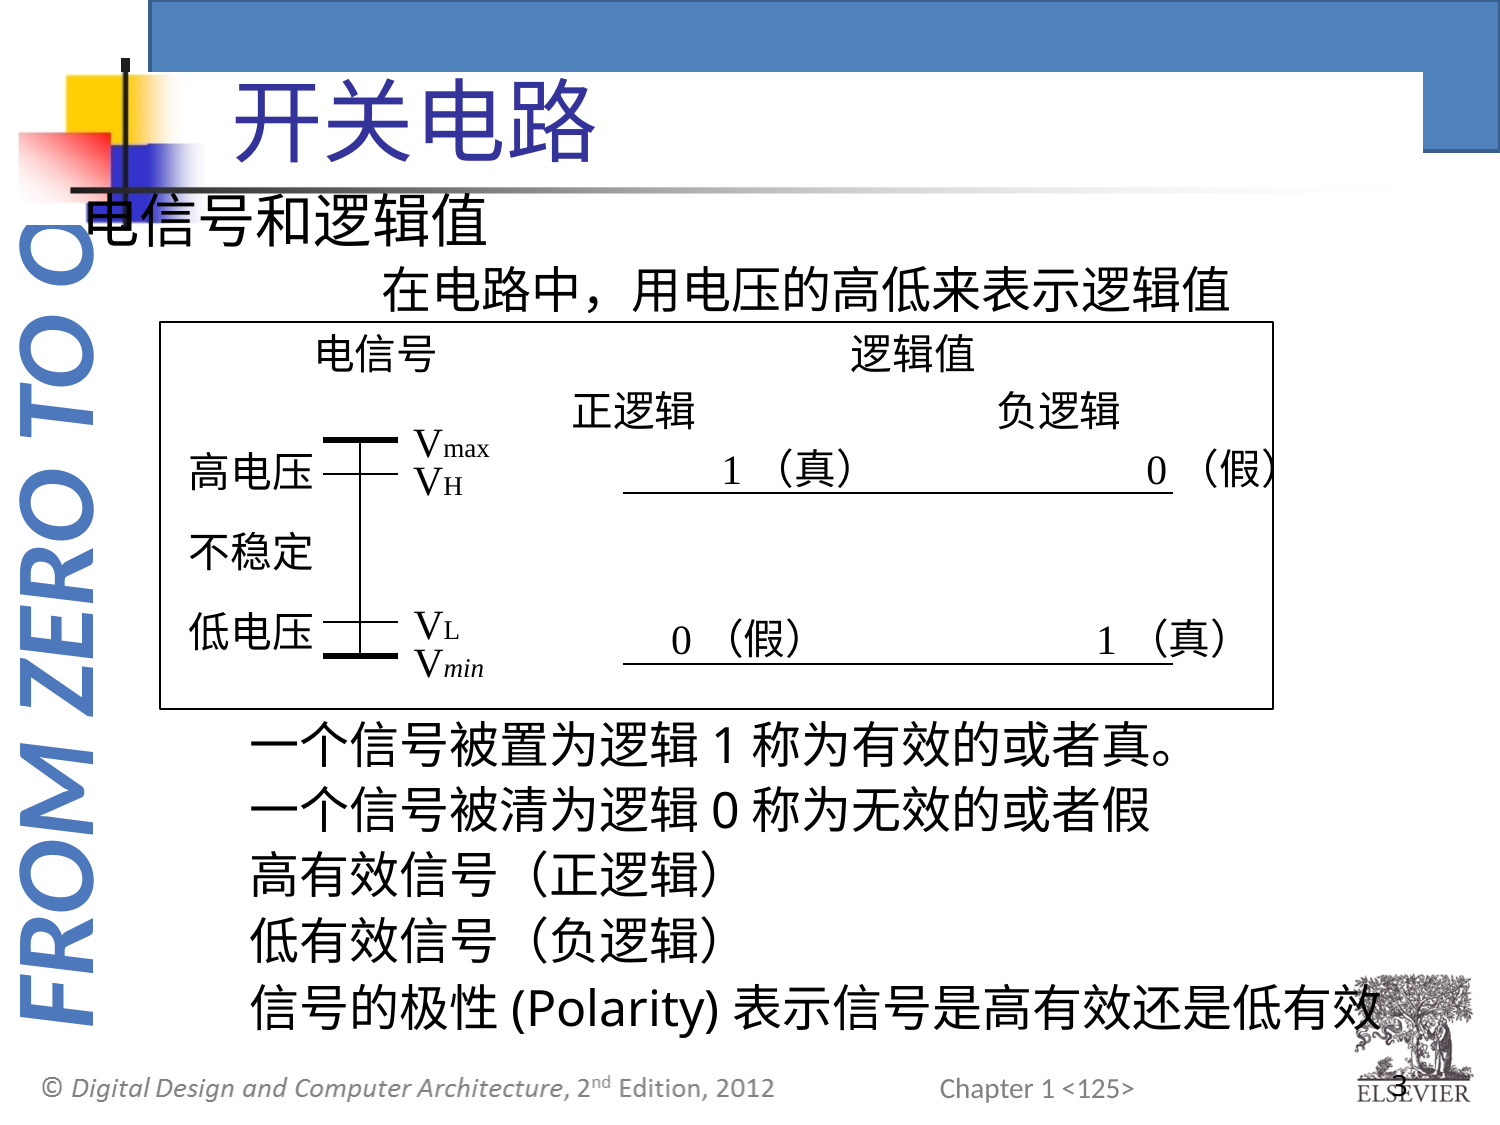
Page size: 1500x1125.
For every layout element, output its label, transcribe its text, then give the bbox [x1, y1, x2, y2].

text_box 开关电路 电信号和逻辑值 在电路中，用电压的高低来表示逻辑值 [81, 234, 1232, 321]
text_box 0（假） [671, 618, 828, 664]
text_box 3 [1391, 1066, 1409, 1102]
text_box VL Vmin [413, 602, 485, 687]
text_box 不稳定 [188, 534, 314, 576]
text_box 正逻辑 1（真） [571, 393, 878, 493]
text_box [158, 320, 1275, 711]
text_box 负逻辑 0（假） [996, 393, 1303, 493]
text_box 一个信号被置为逻辑1称为有效的或者真。 一个信号被清为逻辑0称为无效的或者假 高有效信号（正逻辑） 低有效信号（负逻辑） 信号的极性(Polarity)表示信号是高有效还是低有效 [249, 712, 1382, 1037]
text_box 电信号 [313, 336, 439, 379]
text_box 高电压 [188, 454, 314, 497]
text_box 1（真） [1096, 618, 1253, 664]
picture [0, 0, 1500, 1125]
text_box Vmax VH [413, 420, 490, 504]
text_box 逻辑值 [850, 336, 977, 379]
text_box 低电压 [188, 613, 314, 656]
